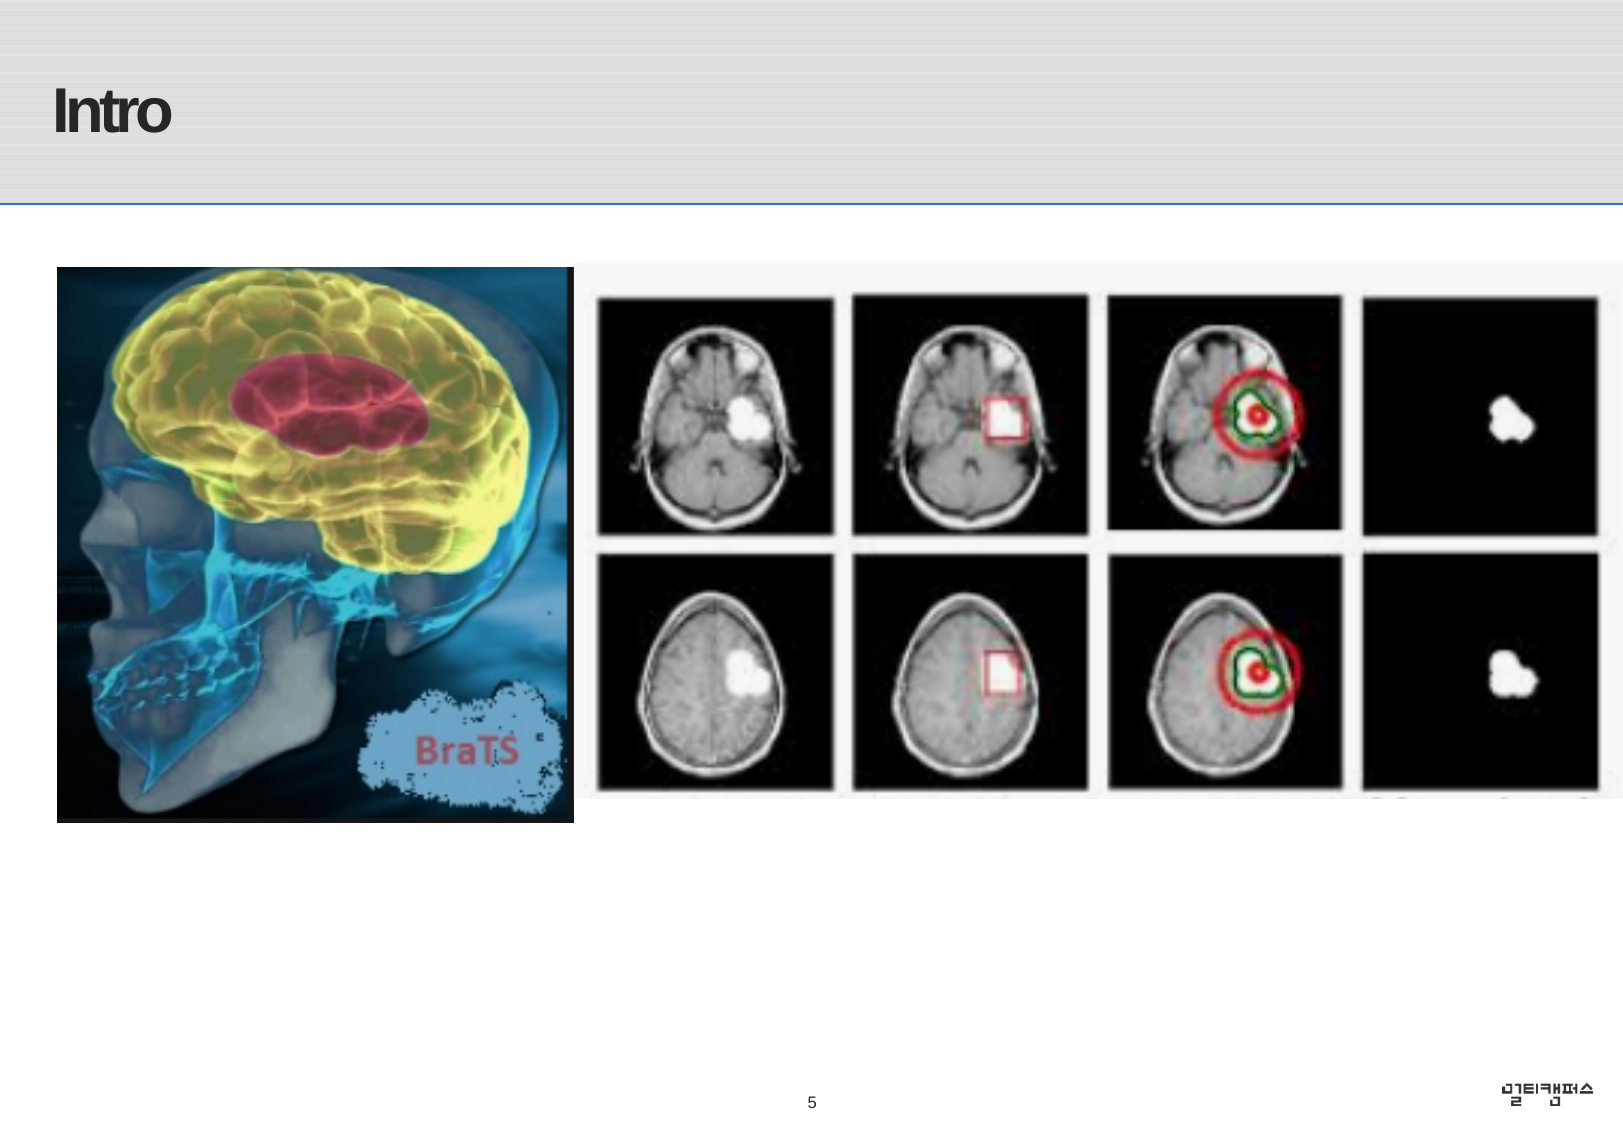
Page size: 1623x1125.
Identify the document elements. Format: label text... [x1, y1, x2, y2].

slide_number 5 [801, 1090, 824, 1113]
picture [0, 0, 1623, 203]
picture [0, 205, 1623, 1125]
title Intro [43, 61, 1313, 154]
